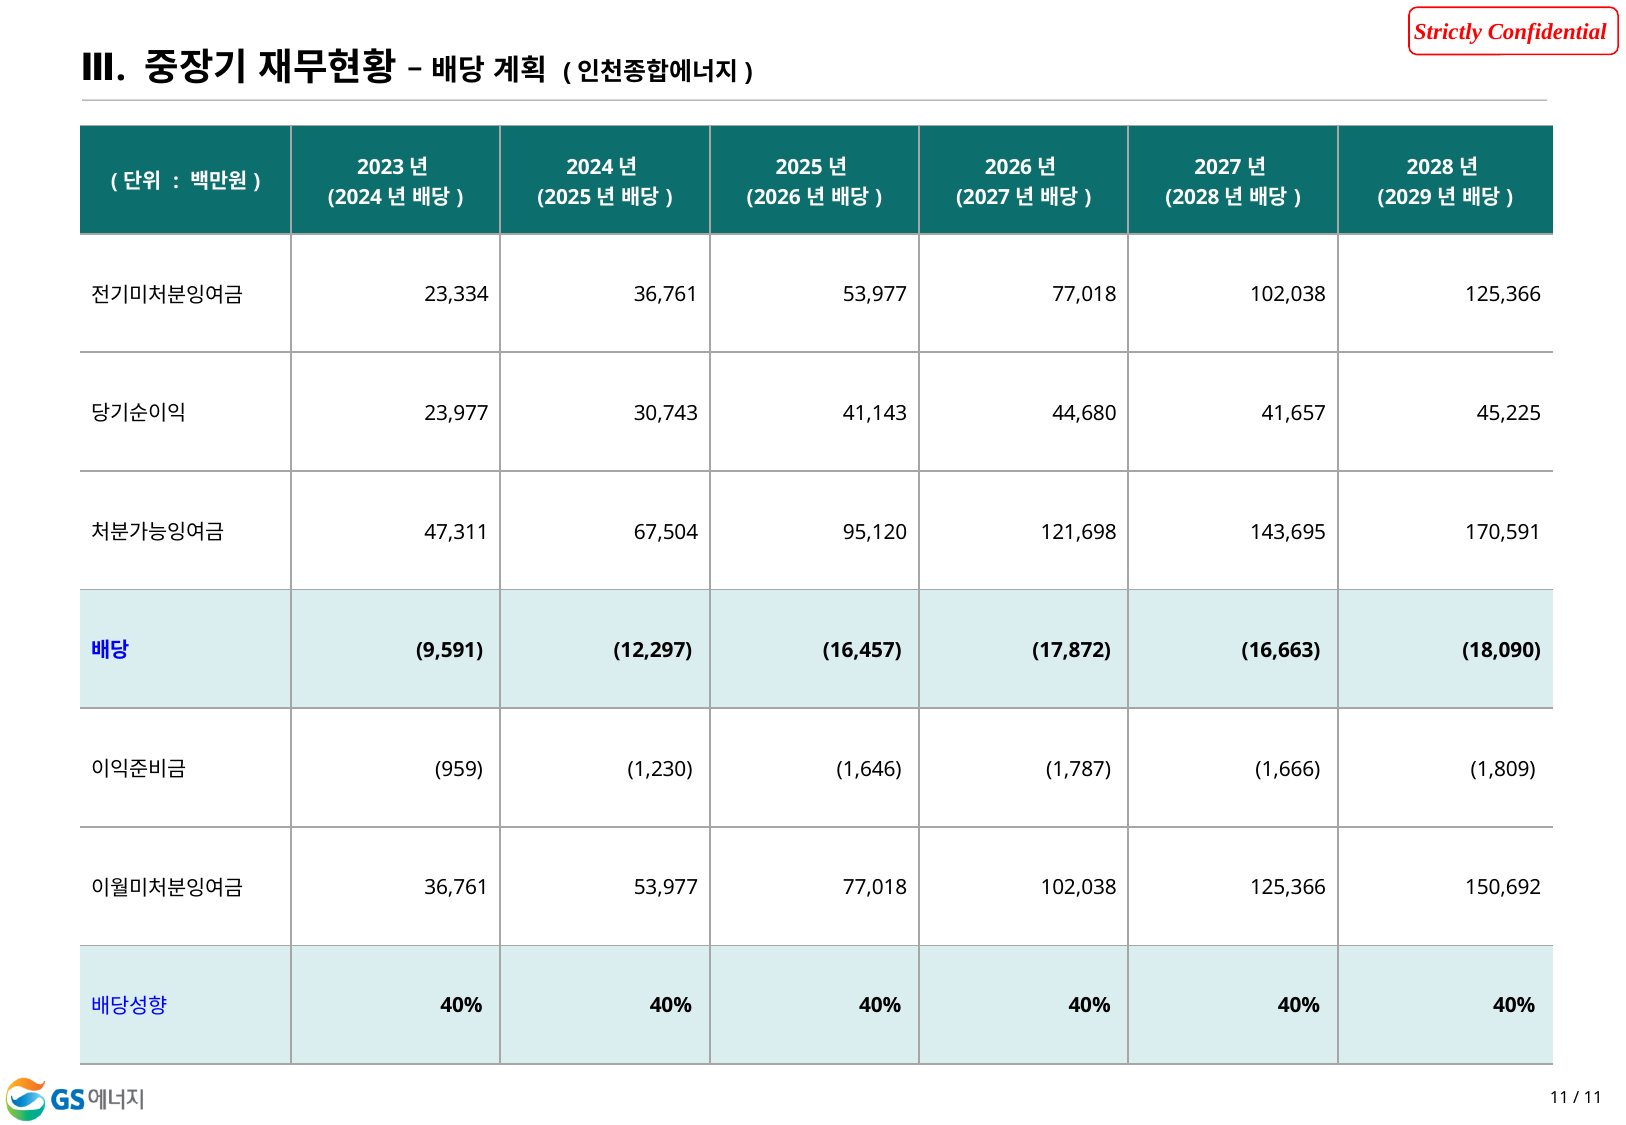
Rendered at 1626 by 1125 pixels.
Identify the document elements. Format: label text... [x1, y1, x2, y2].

table_cell 40% [1129, 946, 1337, 1063]
table_cell (1,646) [711, 709, 918, 826]
table_cell 40% [501, 946, 709, 1063]
table_cell 125,366 [1129, 828, 1337, 945]
table_cell (959) [292, 709, 499, 826]
table_cell 53,977 [711, 235, 918, 351]
table_cell (1,666) [1129, 709, 1337, 826]
table_header 2027년 (2028년 배당) [1129, 126, 1337, 233]
table_cell 41,657 [1129, 353, 1337, 470]
table_cell 102,038 [920, 828, 1127, 945]
table_cell 40% [292, 946, 499, 1063]
table_cell 41,143 [711, 353, 918, 470]
table_cell 30,743 [501, 353, 709, 470]
table_cell 143,695 [1129, 472, 1337, 589]
table_cell 121,698 [920, 472, 1127, 589]
table_cell 당기순이익 [80, 353, 290, 470]
table_cell (17,872) [920, 590, 1127, 707]
table_cell 67,504 [501, 472, 709, 589]
table_cell (1,787) [920, 709, 1127, 826]
table_cell 배당 [80, 590, 290, 707]
table_header 2028년 (2029년 배당) [1339, 126, 1553, 233]
table_cell 40% [1339, 946, 1553, 1063]
table_header (단위 : 백만원) [80, 126, 290, 233]
table_cell 이익준비금 [80, 709, 290, 826]
table_cell 45,225 [1339, 353, 1553, 470]
table_cell (1,230) [501, 709, 709, 826]
table_header 2026년 (2027년 배당) [920, 126, 1127, 233]
table_cell 40% [920, 946, 1127, 1063]
table_cell (16,663) [1129, 590, 1337, 707]
table_cell 36,761 [292, 828, 499, 945]
table_cell 처분가능잉여금 [80, 472, 290, 589]
table_header 2023년 (2024년 배당) [292, 126, 499, 233]
table_header 2025년 (2026년 배당) [711, 126, 918, 233]
table_cell 102,038 [1129, 235, 1337, 351]
table_cell 전기미처분잉여금 [80, 235, 290, 351]
table_cell (1,809) [1339, 709, 1553, 826]
table_cell 77,018 [711, 828, 918, 945]
table_cell 44,680 [920, 353, 1127, 470]
table_cell 53,977 [501, 828, 709, 945]
table_cell 170,591 [1339, 472, 1553, 589]
table_cell 36,761 [501, 235, 709, 351]
table_cell 95,120 [711, 472, 918, 589]
table_cell 125,366 [1339, 235, 1553, 351]
table_cell (18,090) [1339, 590, 1553, 707]
picture [3, 1077, 155, 1122]
table_cell 40% [711, 946, 918, 1063]
table_cell 23,977 [292, 353, 499, 470]
table_cell 150,692 [1339, 828, 1553, 945]
table_cell (16,457) [711, 590, 918, 707]
table_cell (9,591) [292, 590, 499, 707]
table_cell 이월미처분잉여금 [80, 828, 290, 945]
table_cell 47,311 [292, 472, 499, 589]
table_cell (12,297) [501, 590, 709, 707]
table_cell 23,334 [292, 235, 499, 351]
table_cell 배당성향 [80, 946, 290, 1063]
table_cell 77,018 [920, 235, 1127, 351]
text_box Ⅲ. 중장기 재무현황 – 배당 계획 (인천종합에너지) [80, 41, 1122, 95]
table_header 2024년 (2025년 배당) [501, 126, 709, 233]
